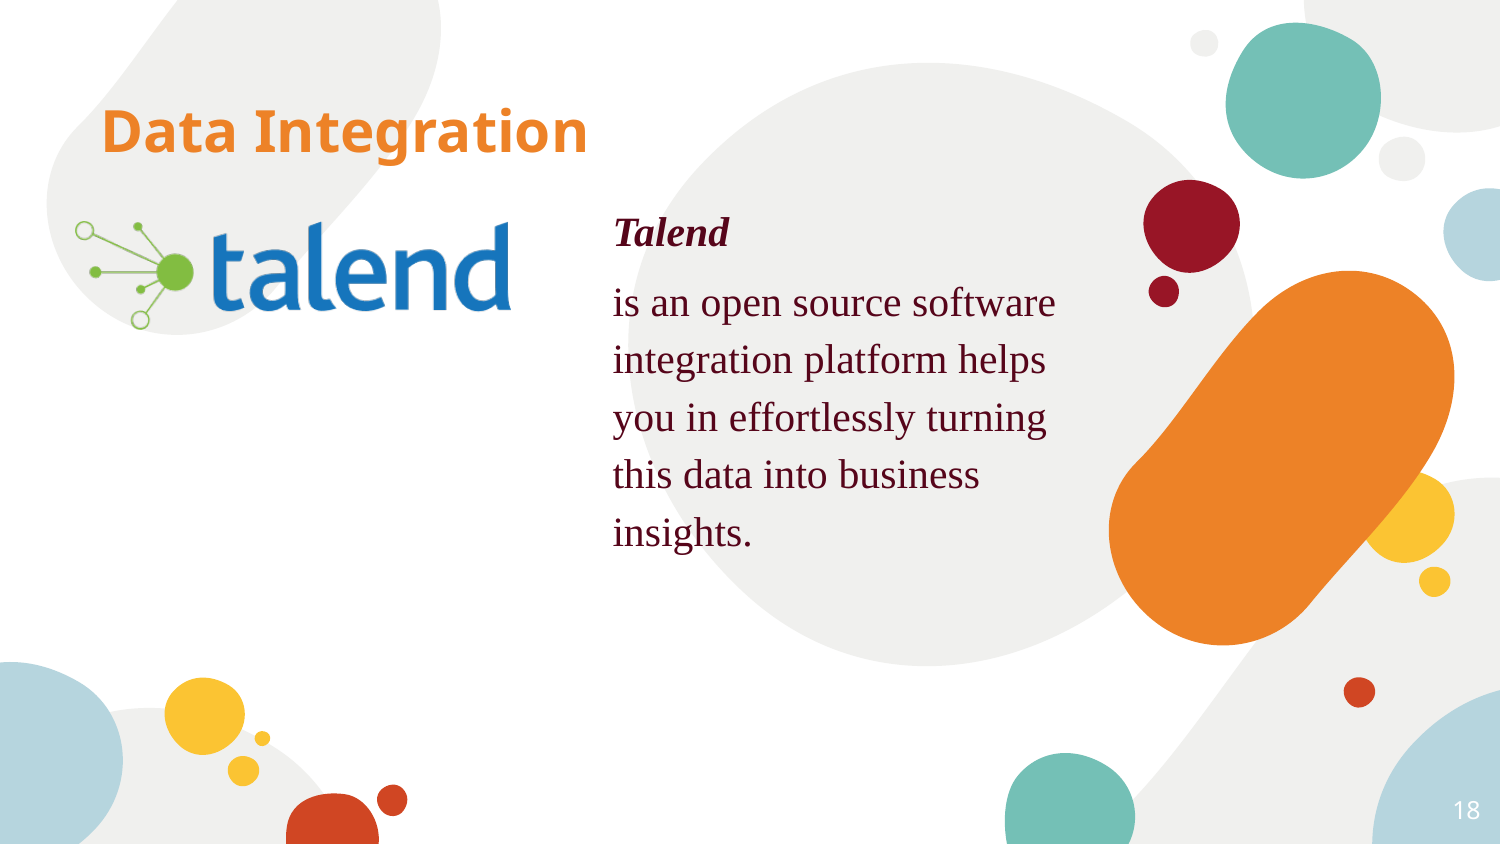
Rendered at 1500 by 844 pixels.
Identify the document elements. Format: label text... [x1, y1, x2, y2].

picture [74, 221, 511, 331]
text_box <numéro> [1391, 779, 1481, 844]
text_box Talend is an open source software integration platform helps you in effortlessly turning this data into business insights. [612, 196, 1074, 660]
text_box Data Integration [100, 60, 1067, 166]
